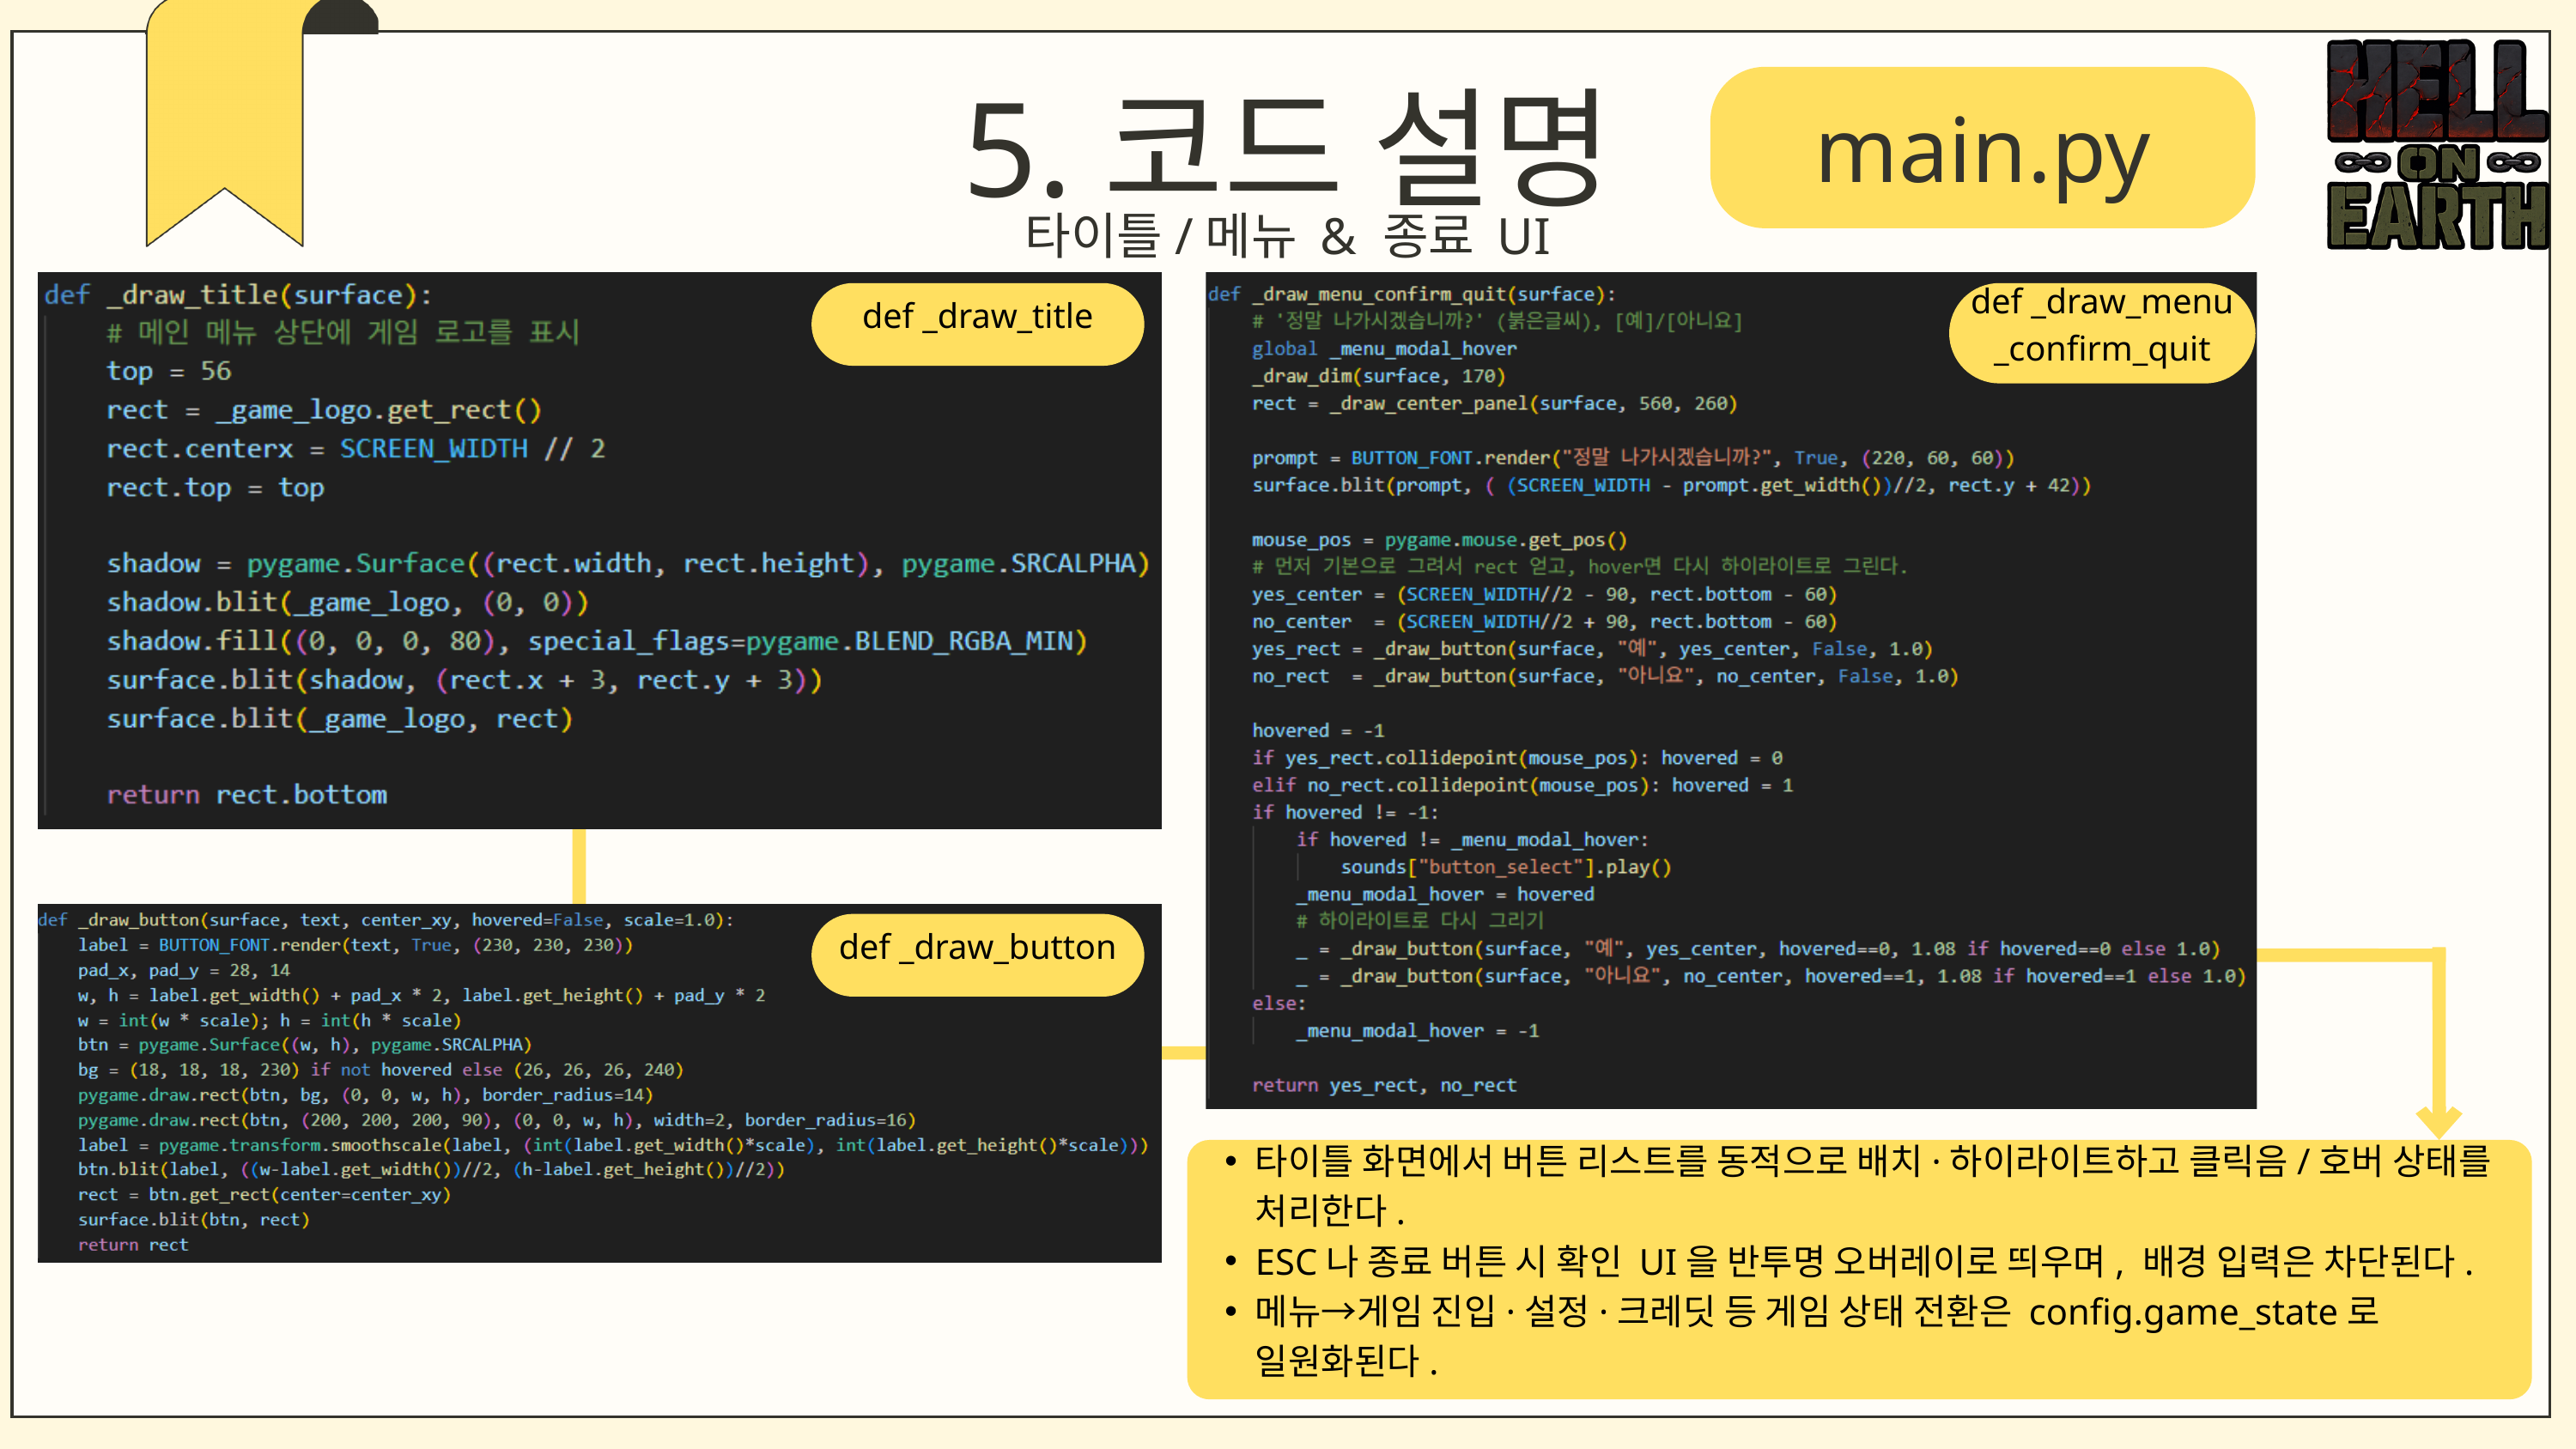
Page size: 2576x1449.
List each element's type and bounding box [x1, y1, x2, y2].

text_box [2299, 6, 2576, 283]
text_box [1948, 282, 2256, 384]
text_box [811, 913, 1145, 997]
text_box [1710, 66, 2256, 229]
text_box [811, 282, 1145, 367]
text_box [1187, 1139, 2532, 1400]
text_box [144, 0, 379, 28]
text_box [11, 31, 2550, 1418]
